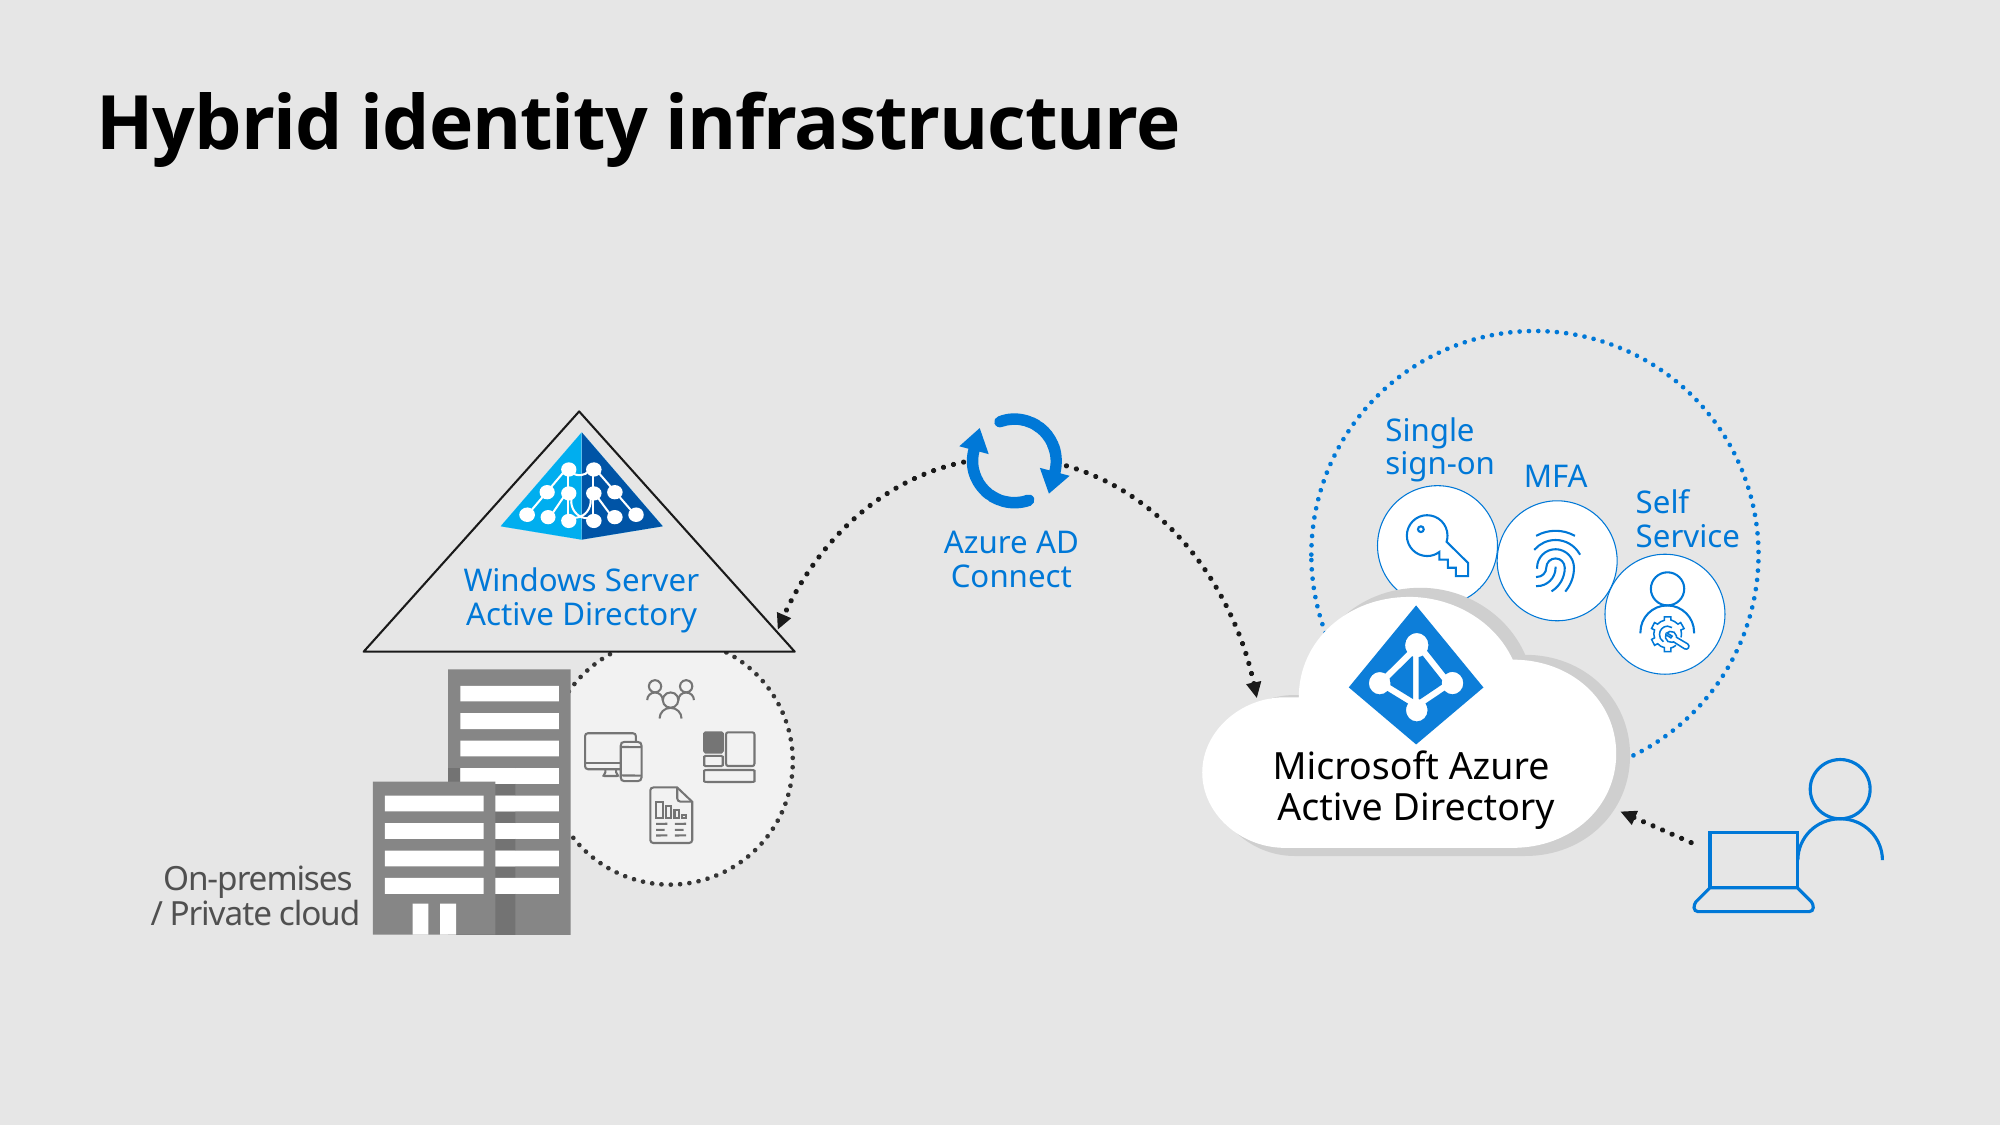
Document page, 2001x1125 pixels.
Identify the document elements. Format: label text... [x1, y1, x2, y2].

picture [520, 508, 534, 521]
picture [500, 432, 663, 540]
text_box [1631, 675, 1724, 757]
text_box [1620, 811, 1695, 845]
text_box [447, 498, 711, 557]
picture [540, 485, 554, 500]
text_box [111, 638, 793, 936]
picture [541, 511, 555, 524]
text_box [559, 410, 599, 432]
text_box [1355, 384, 1796, 675]
text_box [737, 586, 784, 638]
text_box [1390, 331, 1680, 384]
picture [562, 463, 577, 476]
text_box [957, 413, 1072, 509]
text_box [1202, 587, 1631, 857]
text_box [777, 463, 1217, 764]
text_box [374, 581, 426, 638]
text_box [1311, 421, 1355, 587]
text_box Windows Server Active Directory [426, 557, 737, 638]
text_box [1693, 759, 1883, 912]
title Hybrid identity infrastructure [96, 75, 1904, 166]
picture [562, 487, 576, 505]
